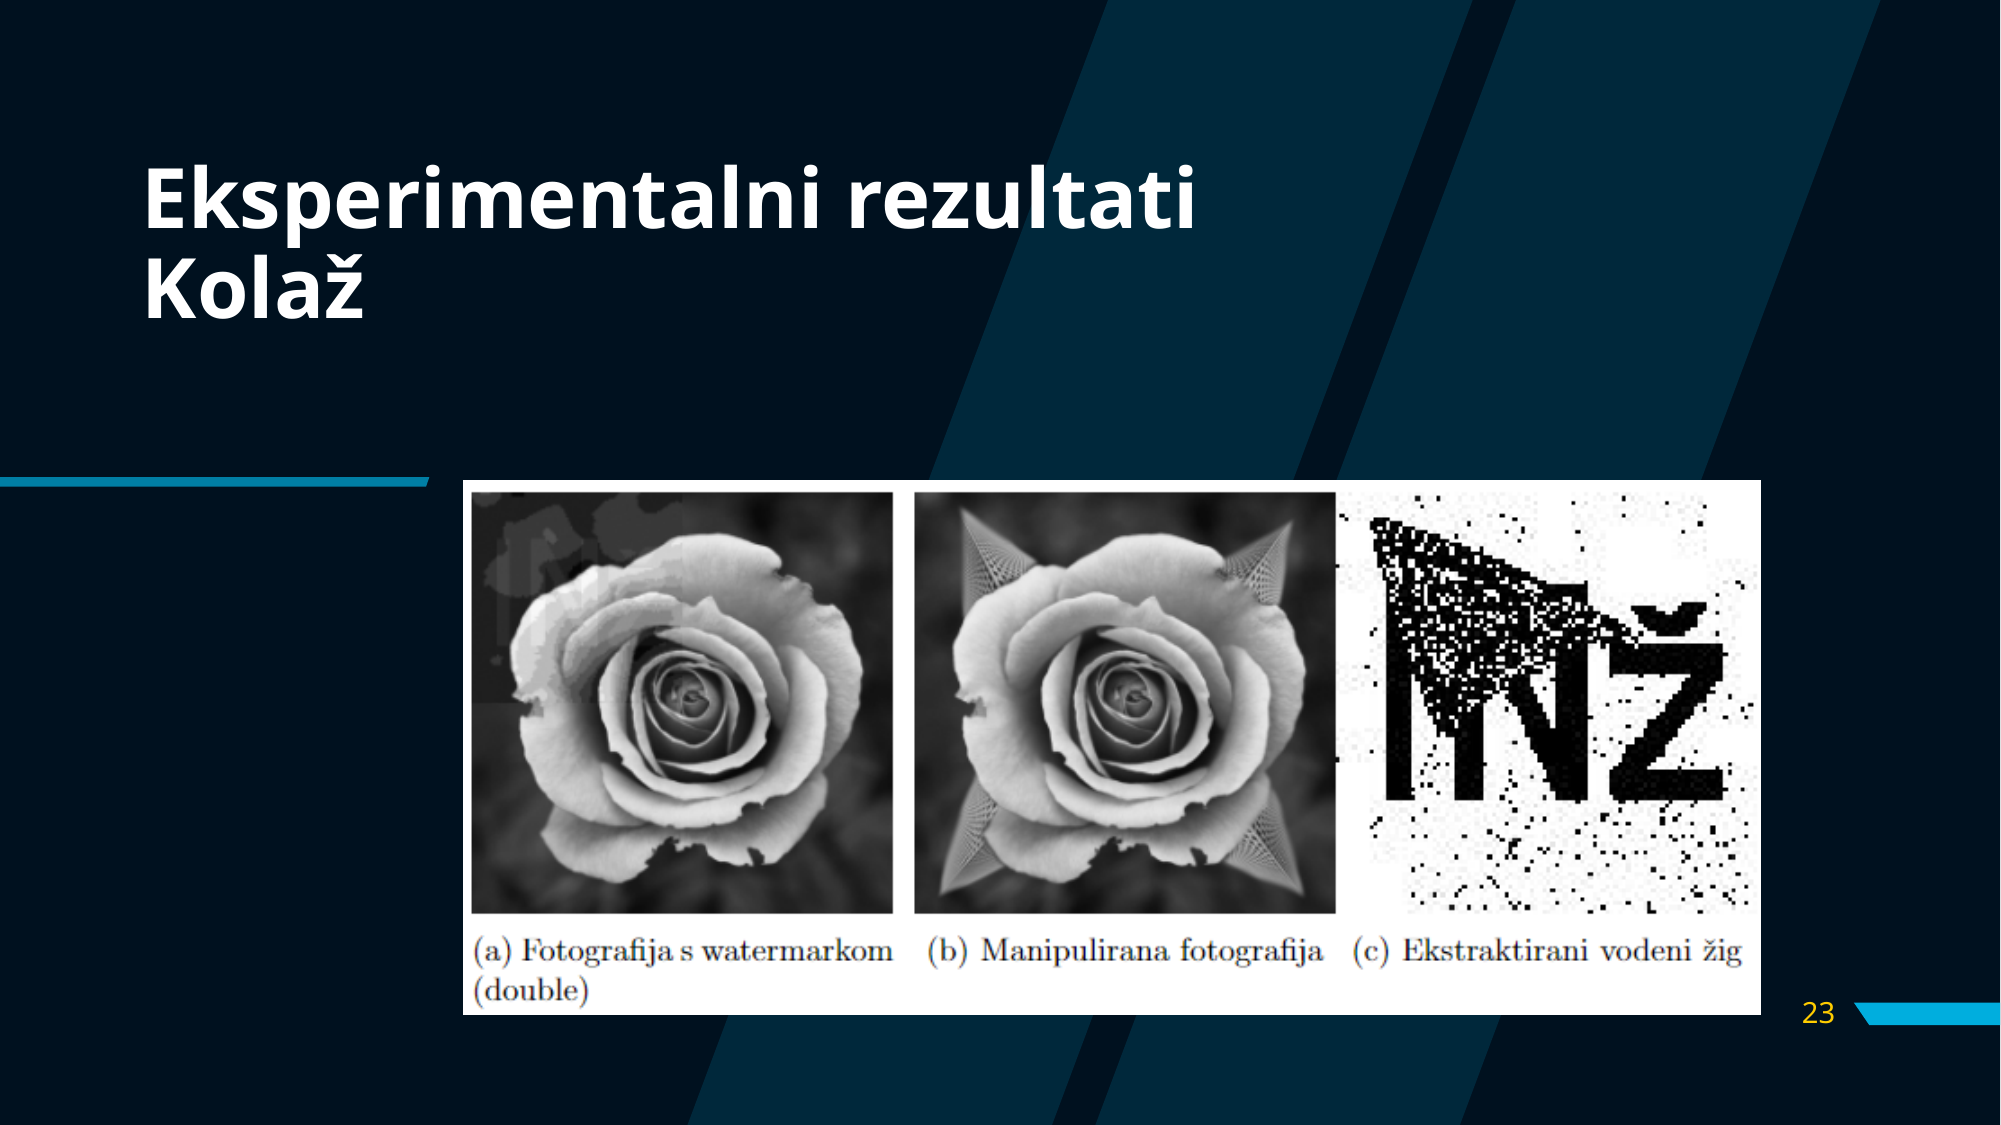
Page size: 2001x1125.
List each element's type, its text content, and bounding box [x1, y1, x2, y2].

text_box Eksperimentalni rezultati Kolaž [126, 121, 1424, 372]
picture [463, 480, 1761, 1015]
slide_number 23 [1760, 984, 1851, 1045]
